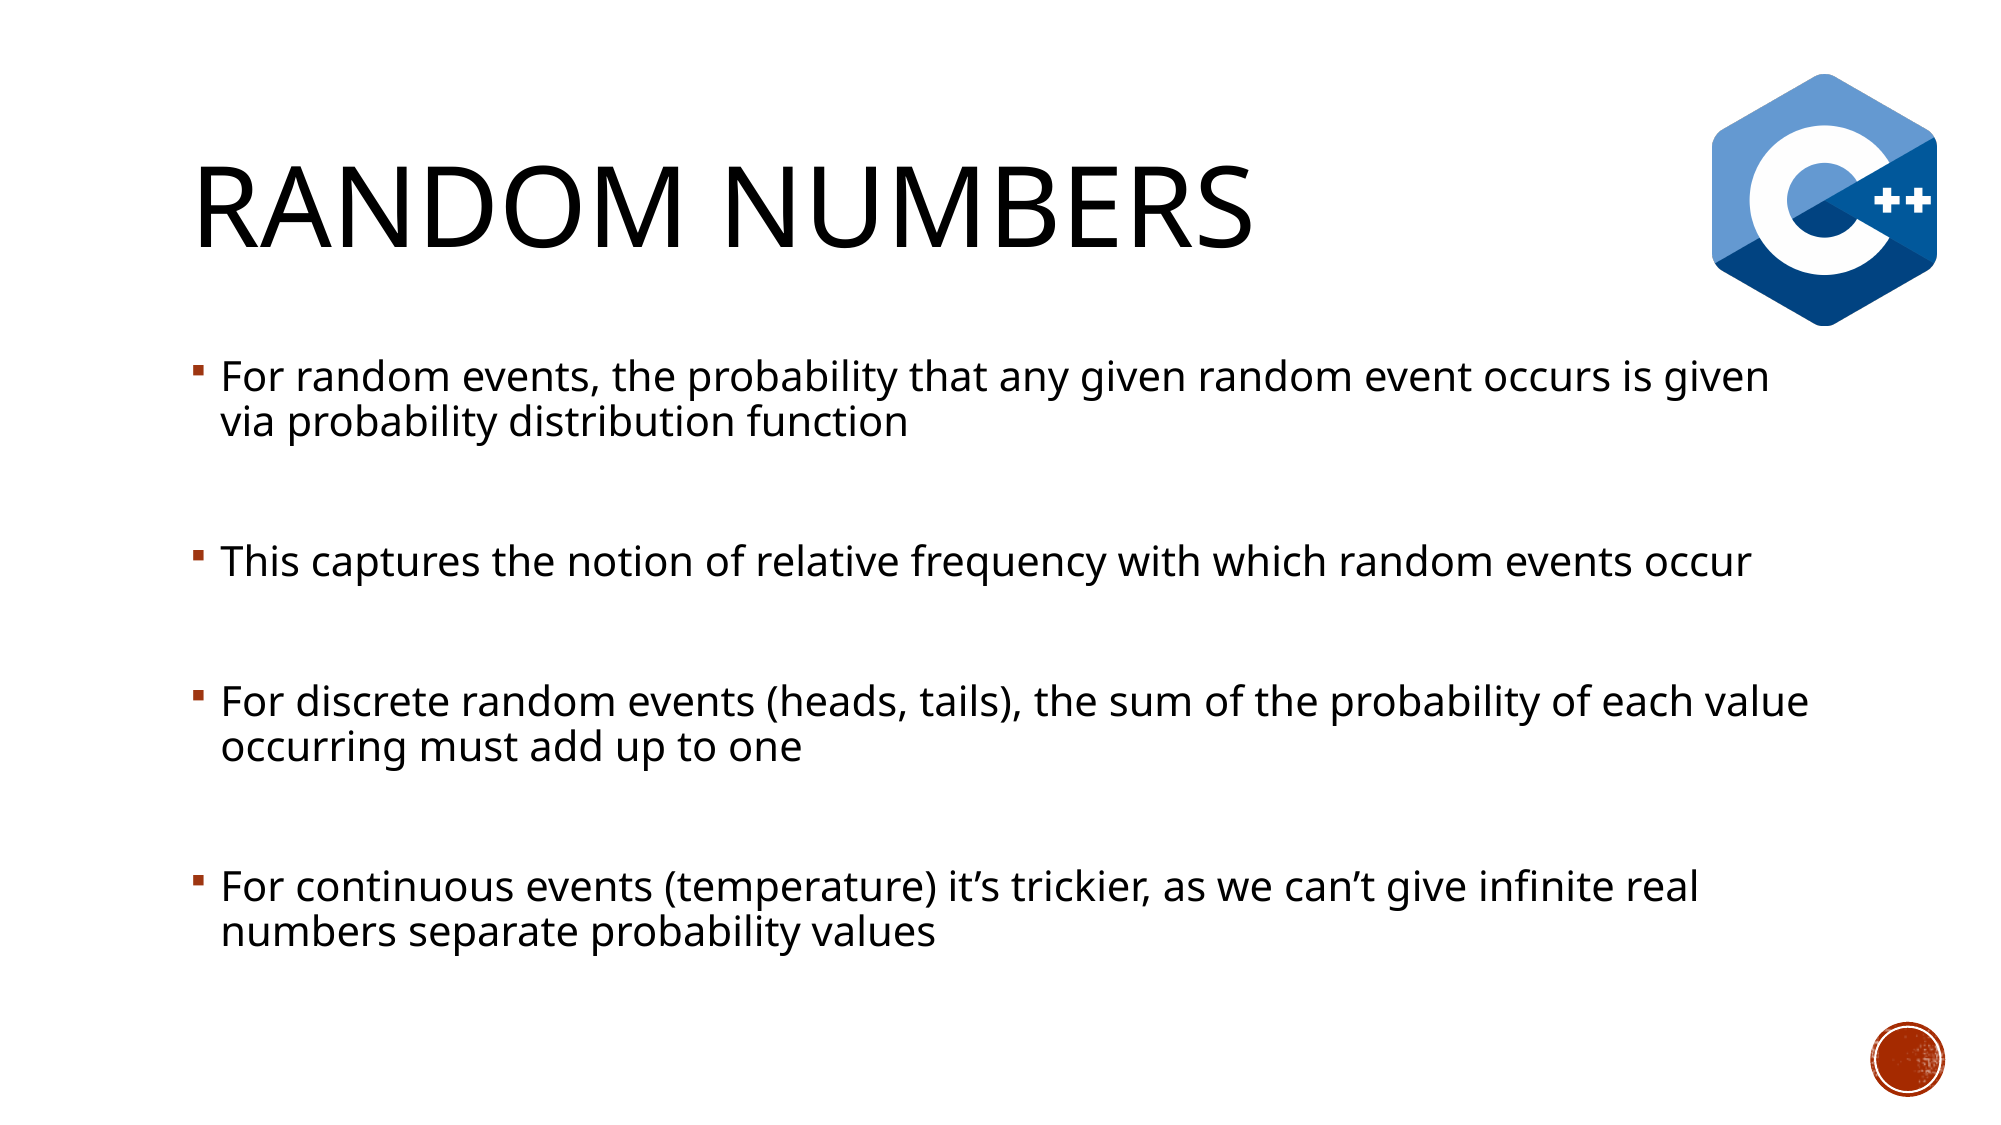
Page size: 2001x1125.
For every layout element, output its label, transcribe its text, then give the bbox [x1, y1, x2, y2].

list For random events, the probability that any given random event occurs is given via probability distribution function This captures the notion of relative frequency with which random events occur For discrete random events (heads, tails), the sum of the probability of each value occurring must add up to one For continuous events (temperature) it’s trickier, as we can’t give infinite real numbers separate probability values [175, 348, 1826, 1013]
picture [1712, 74, 1937, 326]
title Random numbers [175, 79, 1826, 344]
